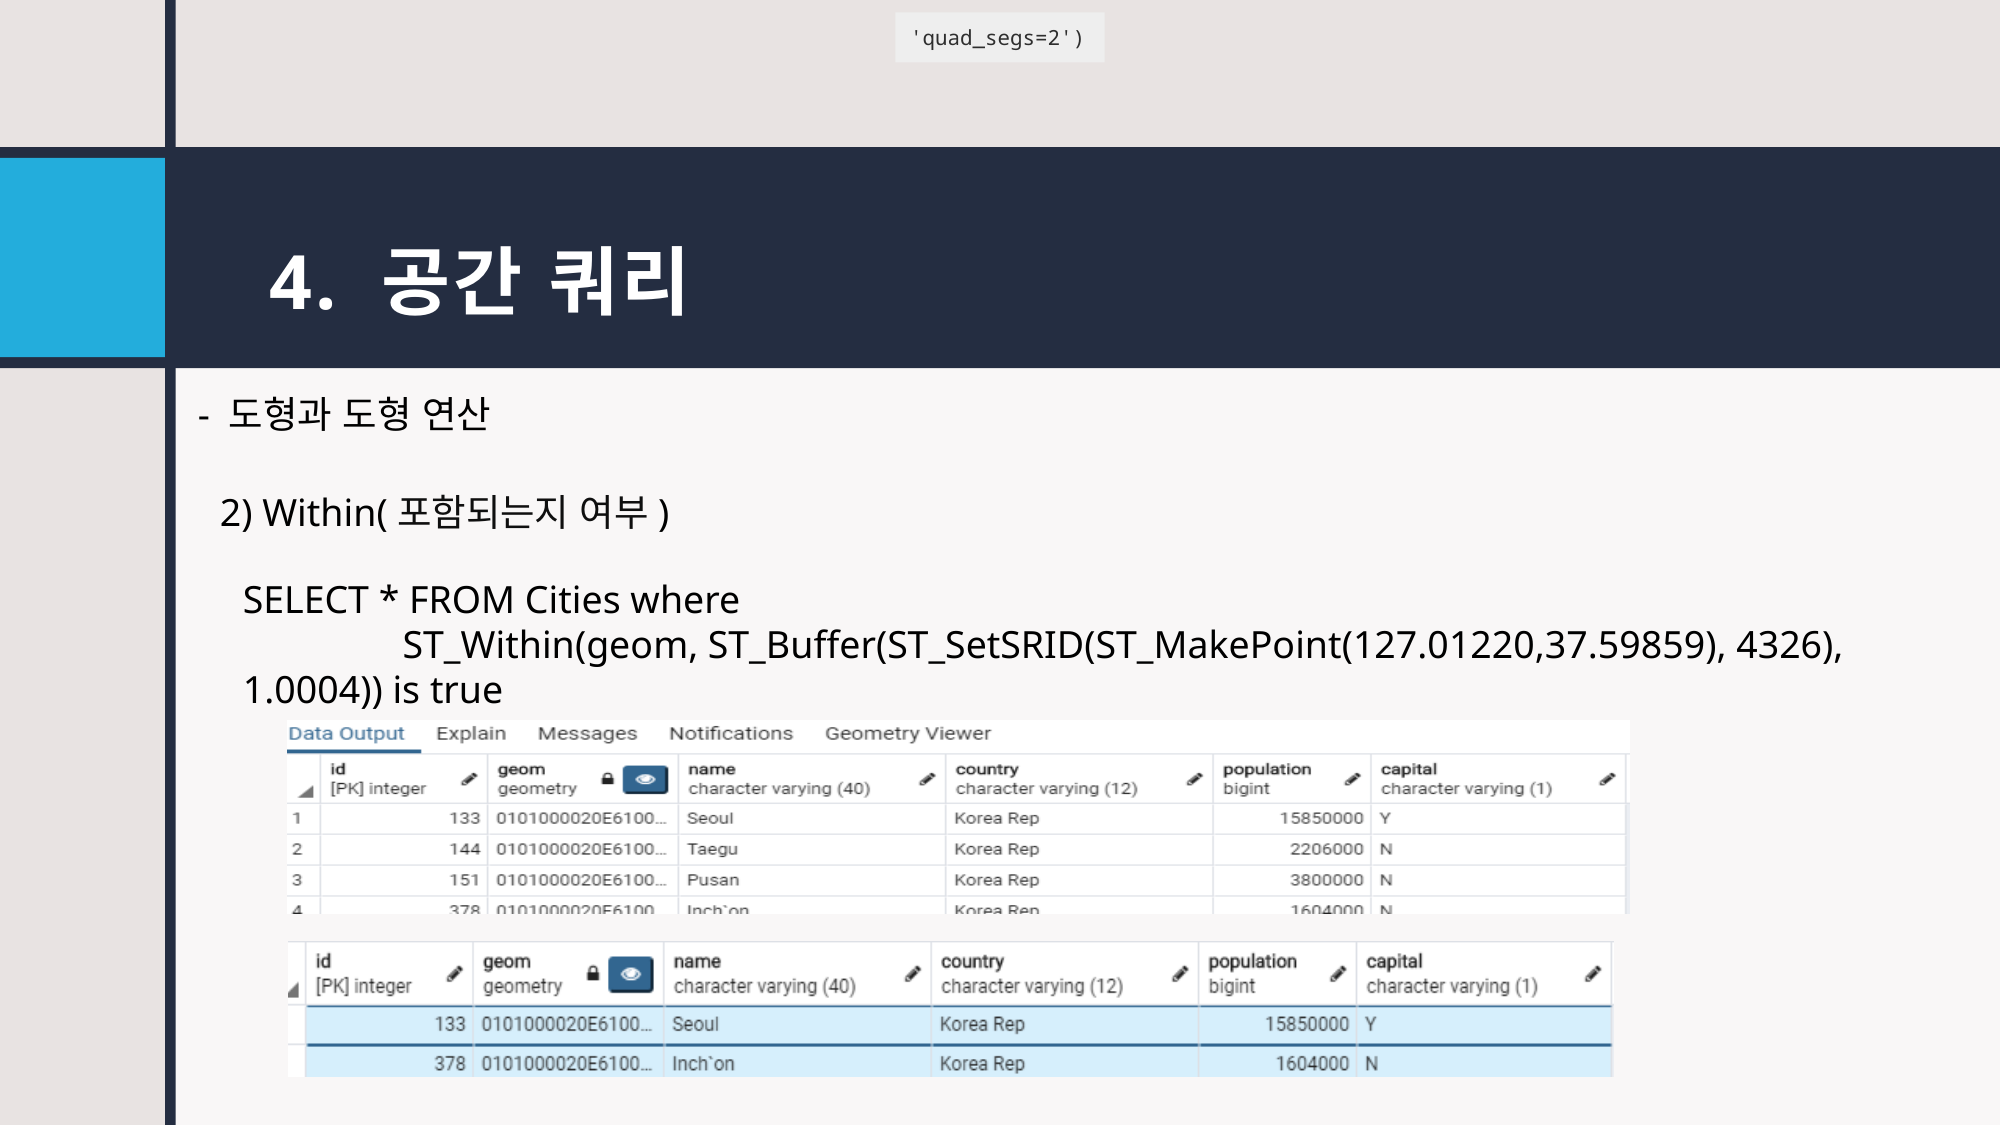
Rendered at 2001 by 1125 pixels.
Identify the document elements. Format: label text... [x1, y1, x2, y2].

text_box [177, 0, 2000, 146]
text_box [0, 157, 164, 358]
text_box 'quad_segs=2') [895, 12, 1105, 63]
text_box [0, 369, 164, 1125]
text_box [164, 0, 177, 1125]
text_box SELECT * FROM Cities where ST_Within(geom, ST_Buffer(ST_SetSRID(ST_MakePoint(127.01220,37.59859), 4326), 1.0004)) is true [228, 568, 1883, 719]
text_box [0, 358, 164, 369]
text_box [0, 146, 164, 157]
text_box 2) Within(포함되는지 여부) [205, 482, 1917, 542]
picture [288, 941, 1615, 1077]
text_box [0, 0, 164, 146]
text_box [177, 369, 2000, 1125]
title 4. 공간 쿼리 [251, 171, 1895, 338]
text_box - 도형과 도형 연산 [183, 338, 1928, 444]
text_box [177, 146, 2000, 369]
picture [286, 720, 1630, 914]
